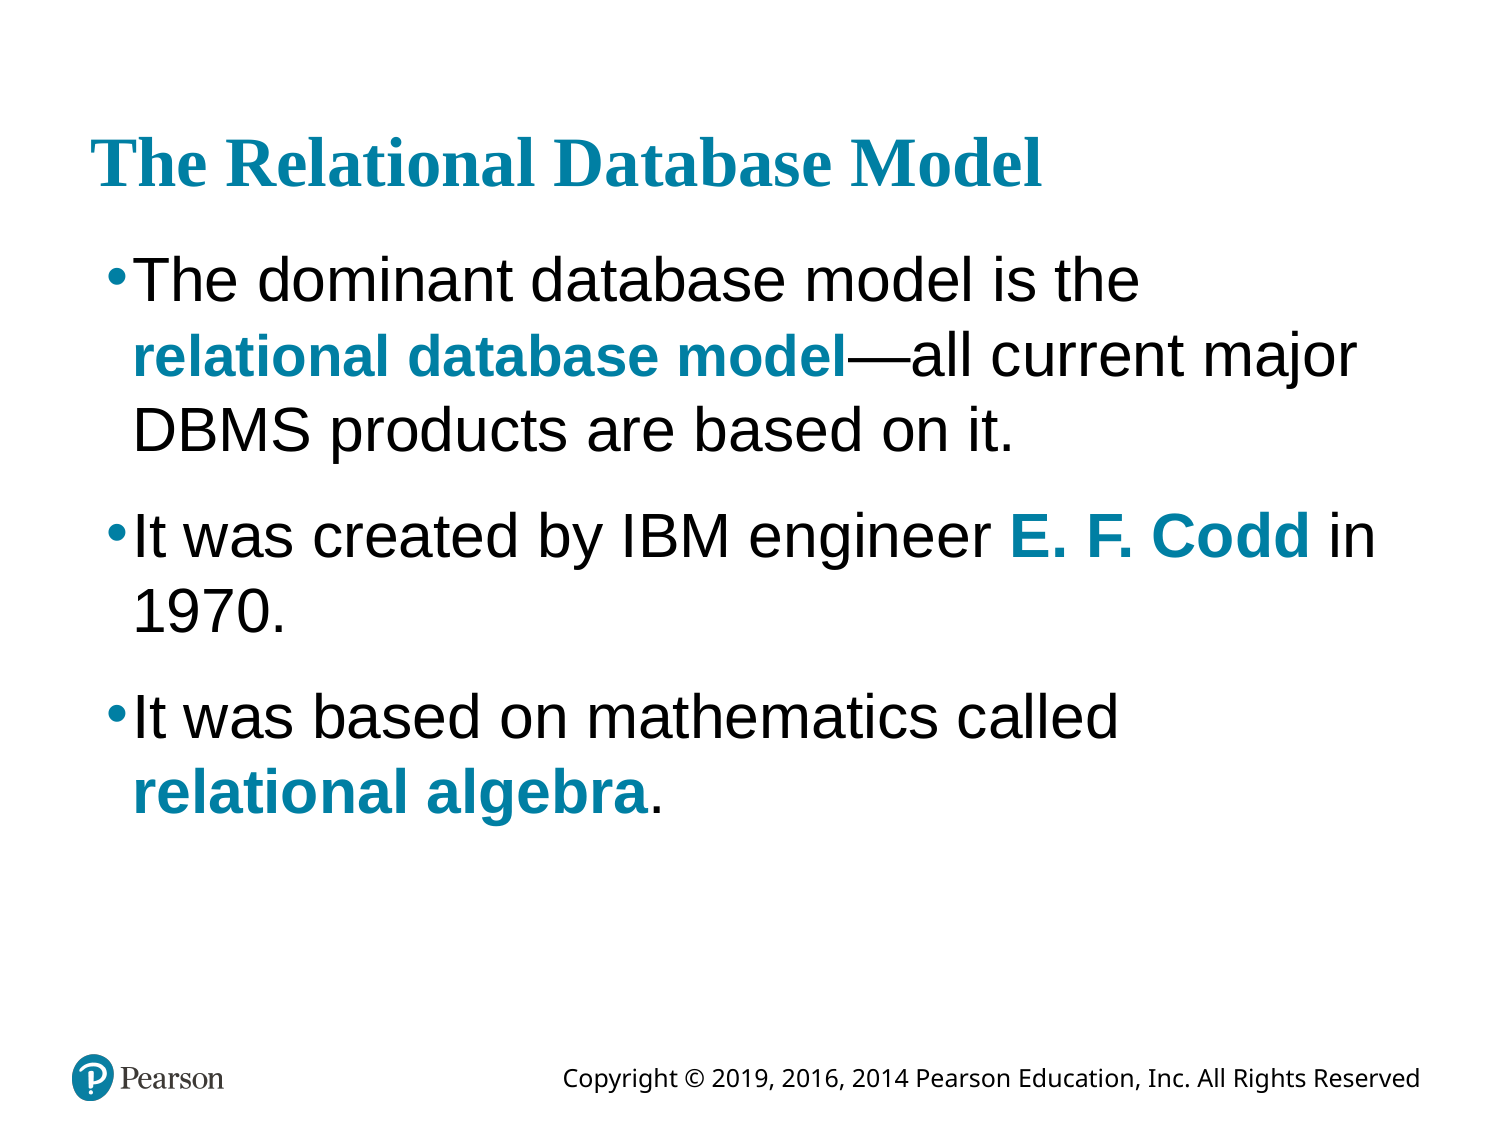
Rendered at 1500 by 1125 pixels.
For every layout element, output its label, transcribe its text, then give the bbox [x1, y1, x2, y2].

picture [98, 1054, 224, 1101]
picture [80, 1063, 106, 1088]
title The Relational Database Model [75, 35, 1425, 216]
picture [72, 1087, 83, 1101]
picture [72, 1054, 88, 1070]
list The dominant database model is the relational database model—all current major DBMS products are based on it. It was created by IBM engineer E. F. Codd in 1970. It was based on mathematics called relational algebra. [75, 223, 1425, 1011]
